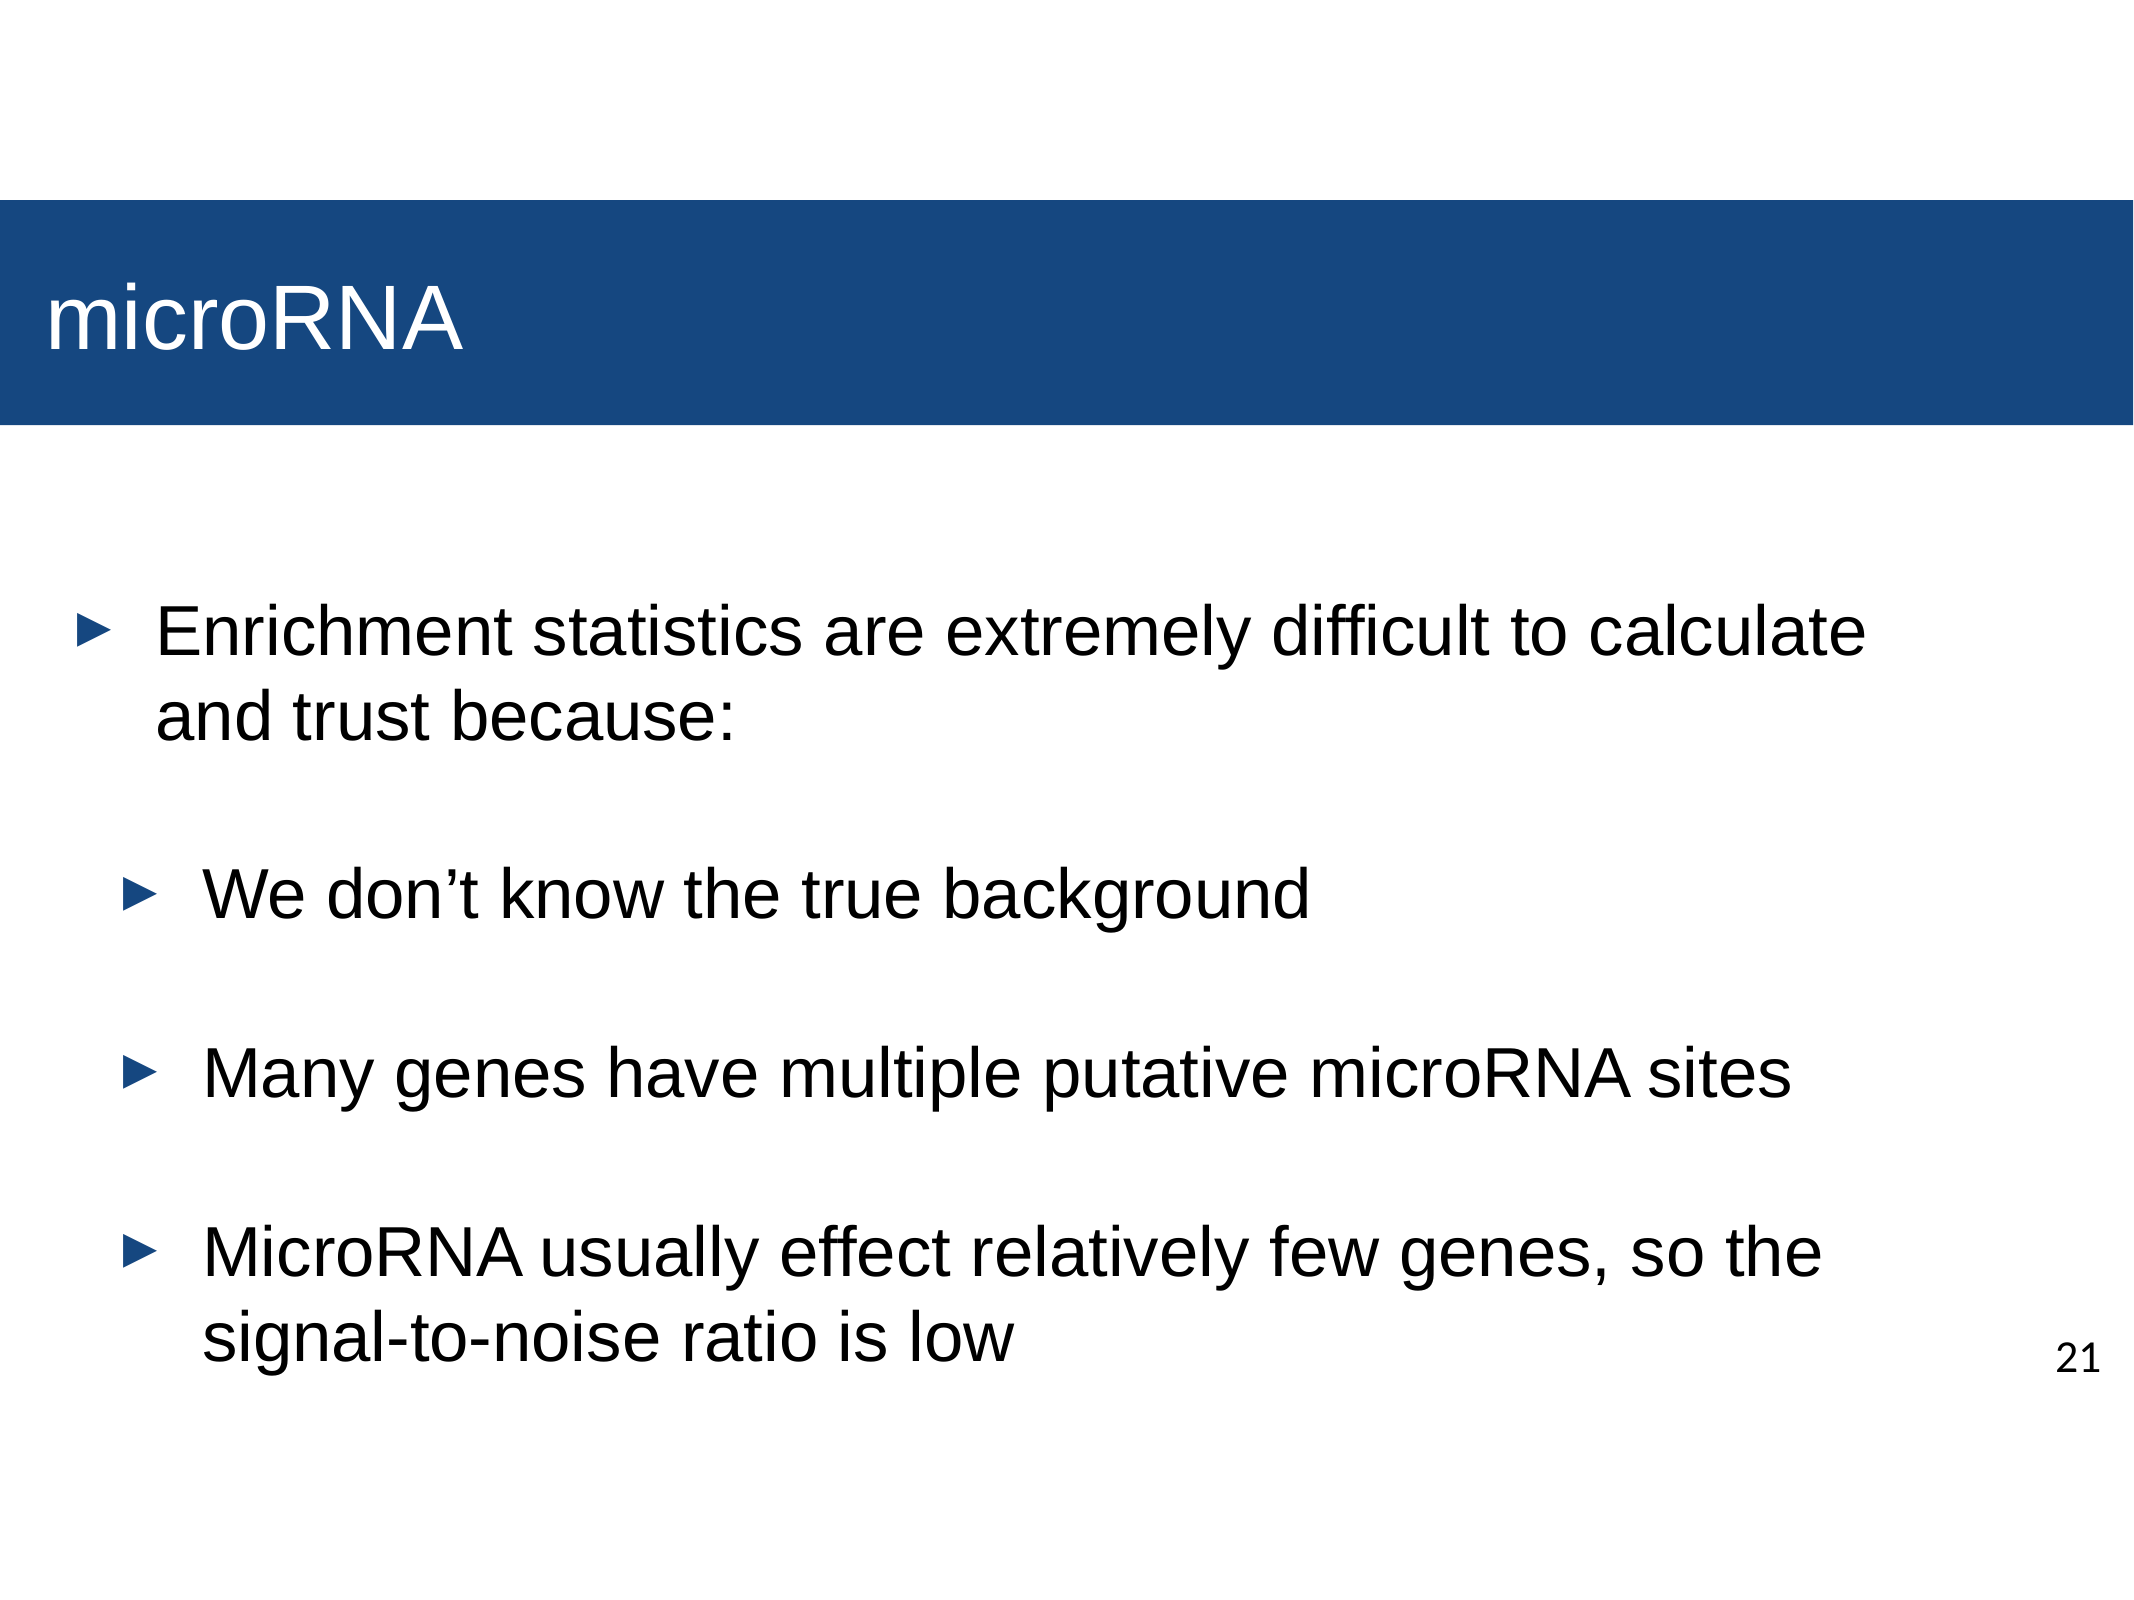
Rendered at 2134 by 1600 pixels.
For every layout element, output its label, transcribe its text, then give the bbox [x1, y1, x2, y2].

text_box Enrichment statistics are extremely difficult to calculate and trust because: We don’t know the true background Many genes have multiple putative microRNA sites MicroRNA usually effect relatively few genes, so the signal-to-noise ratio is low [57, 397, 1936, 1384]
slide_number 21 [2050, 1326, 2102, 1382]
title microRNA [34, 212, 2102, 414]
